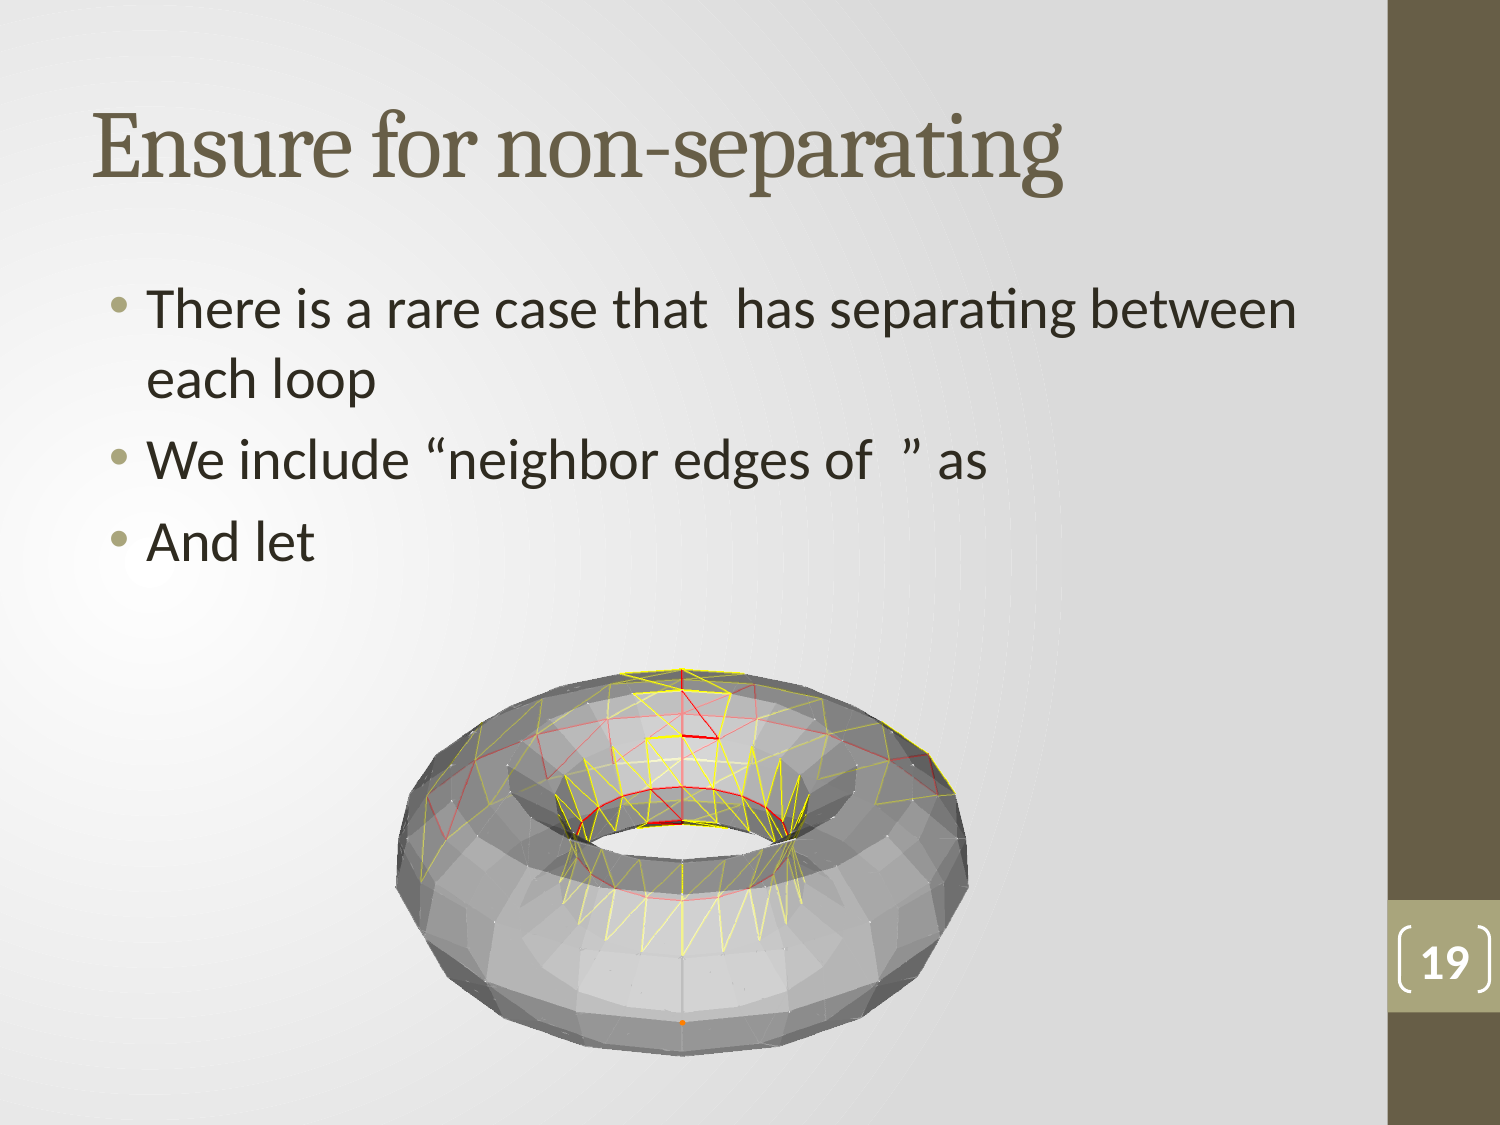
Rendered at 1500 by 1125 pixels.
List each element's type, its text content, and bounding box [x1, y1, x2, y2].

slide_number 19 [1397, 925, 1492, 994]
picture [395, 668, 969, 1058]
title Ensure for non-separating [75, 45, 1325, 233]
